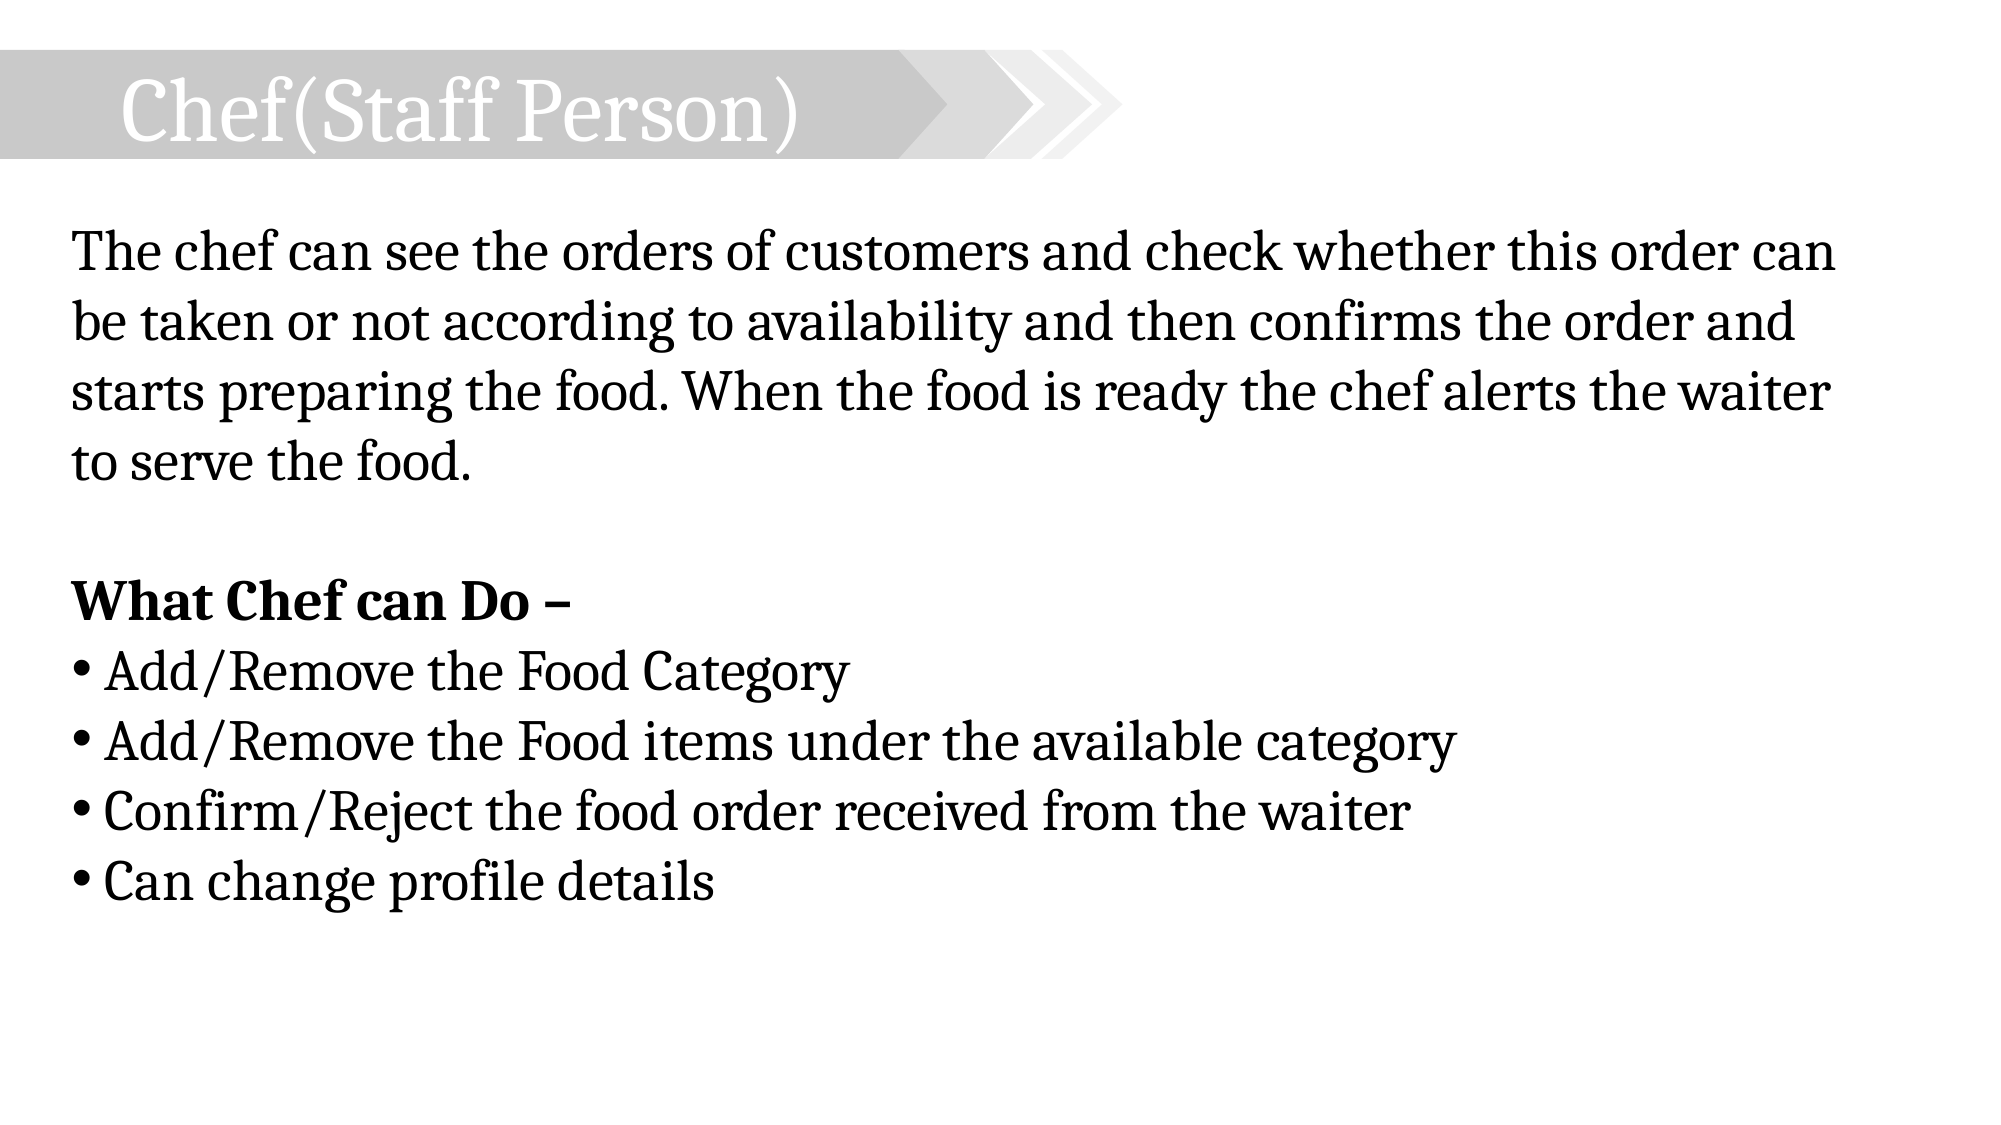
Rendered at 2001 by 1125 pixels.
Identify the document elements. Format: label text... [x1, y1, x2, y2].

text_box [0, 49, 1123, 159]
text_box The chef can see the orders of customers and check whether this order can be taken or not according to availability and then confirms the order and starts preparing the food. When the food is ready the chef alerts the waiter to serve the food. What Chef can Do – Add/Remove the Food Category Add/Remove the Food items under the available category Confirm/Reject the food order received from the waiter Can change profile details [56, 204, 1903, 920]
